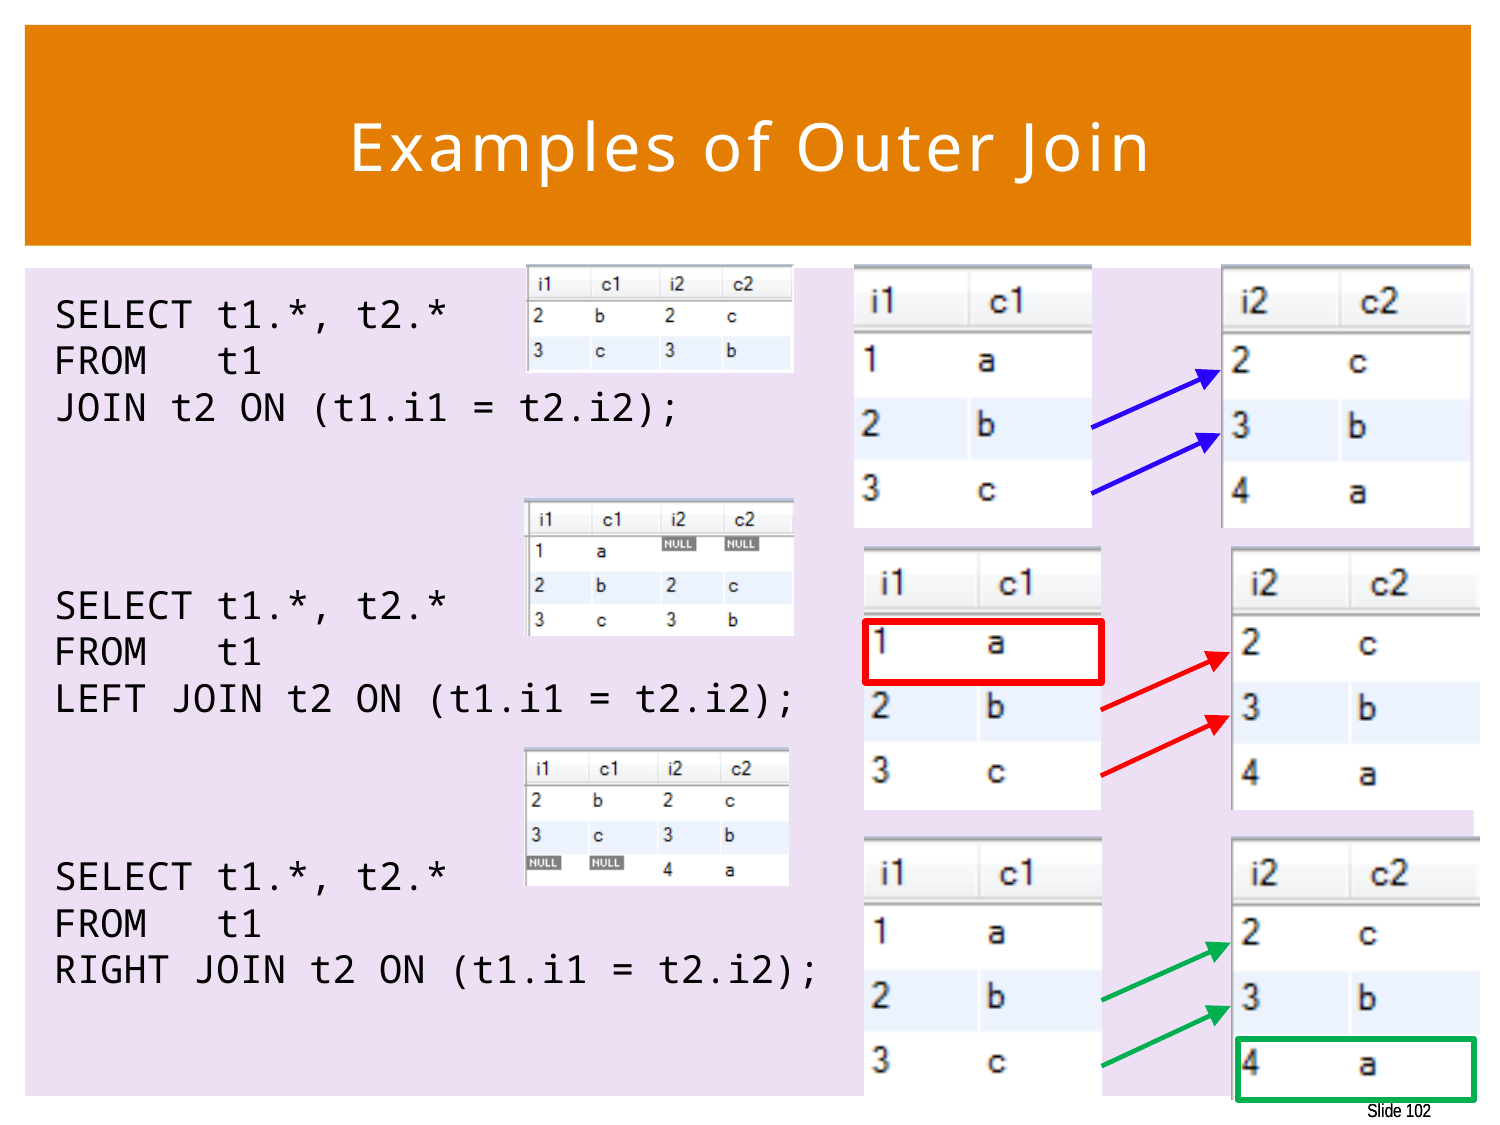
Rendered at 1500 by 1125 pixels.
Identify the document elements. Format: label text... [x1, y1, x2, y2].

picture [863, 546, 1102, 810]
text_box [1091, 433, 1221, 494]
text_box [1100, 715, 1231, 777]
picture [1221, 264, 1471, 528]
picture [1230, 546, 1480, 810]
picture [854, 264, 1092, 528]
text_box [1101, 1005, 1232, 1067]
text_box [1100, 651, 1231, 711]
picture [524, 747, 789, 886]
picture [524, 497, 794, 636]
list SELECT t1.*, t2.* FROM t1 JOIN t2 ON (t1.i1 = t2.i2); SELECT t1.*, t2.* FROM t1 LEFT JOIN t2 ON (t1.i1 = t2.i2); SELECT t1.*, t2.* FROM t1 RIGHT JOIN t2 ON (t1.i1 = t2.i2); [31, 281, 1411, 1005]
picture [525, 264, 794, 373]
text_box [1091, 369, 1221, 429]
picture [1231, 836, 1481, 1101]
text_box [1101, 942, 1232, 1001]
picture [864, 836, 1102, 1101]
title Examples of Outer Join [62, 58, 1438, 232]
